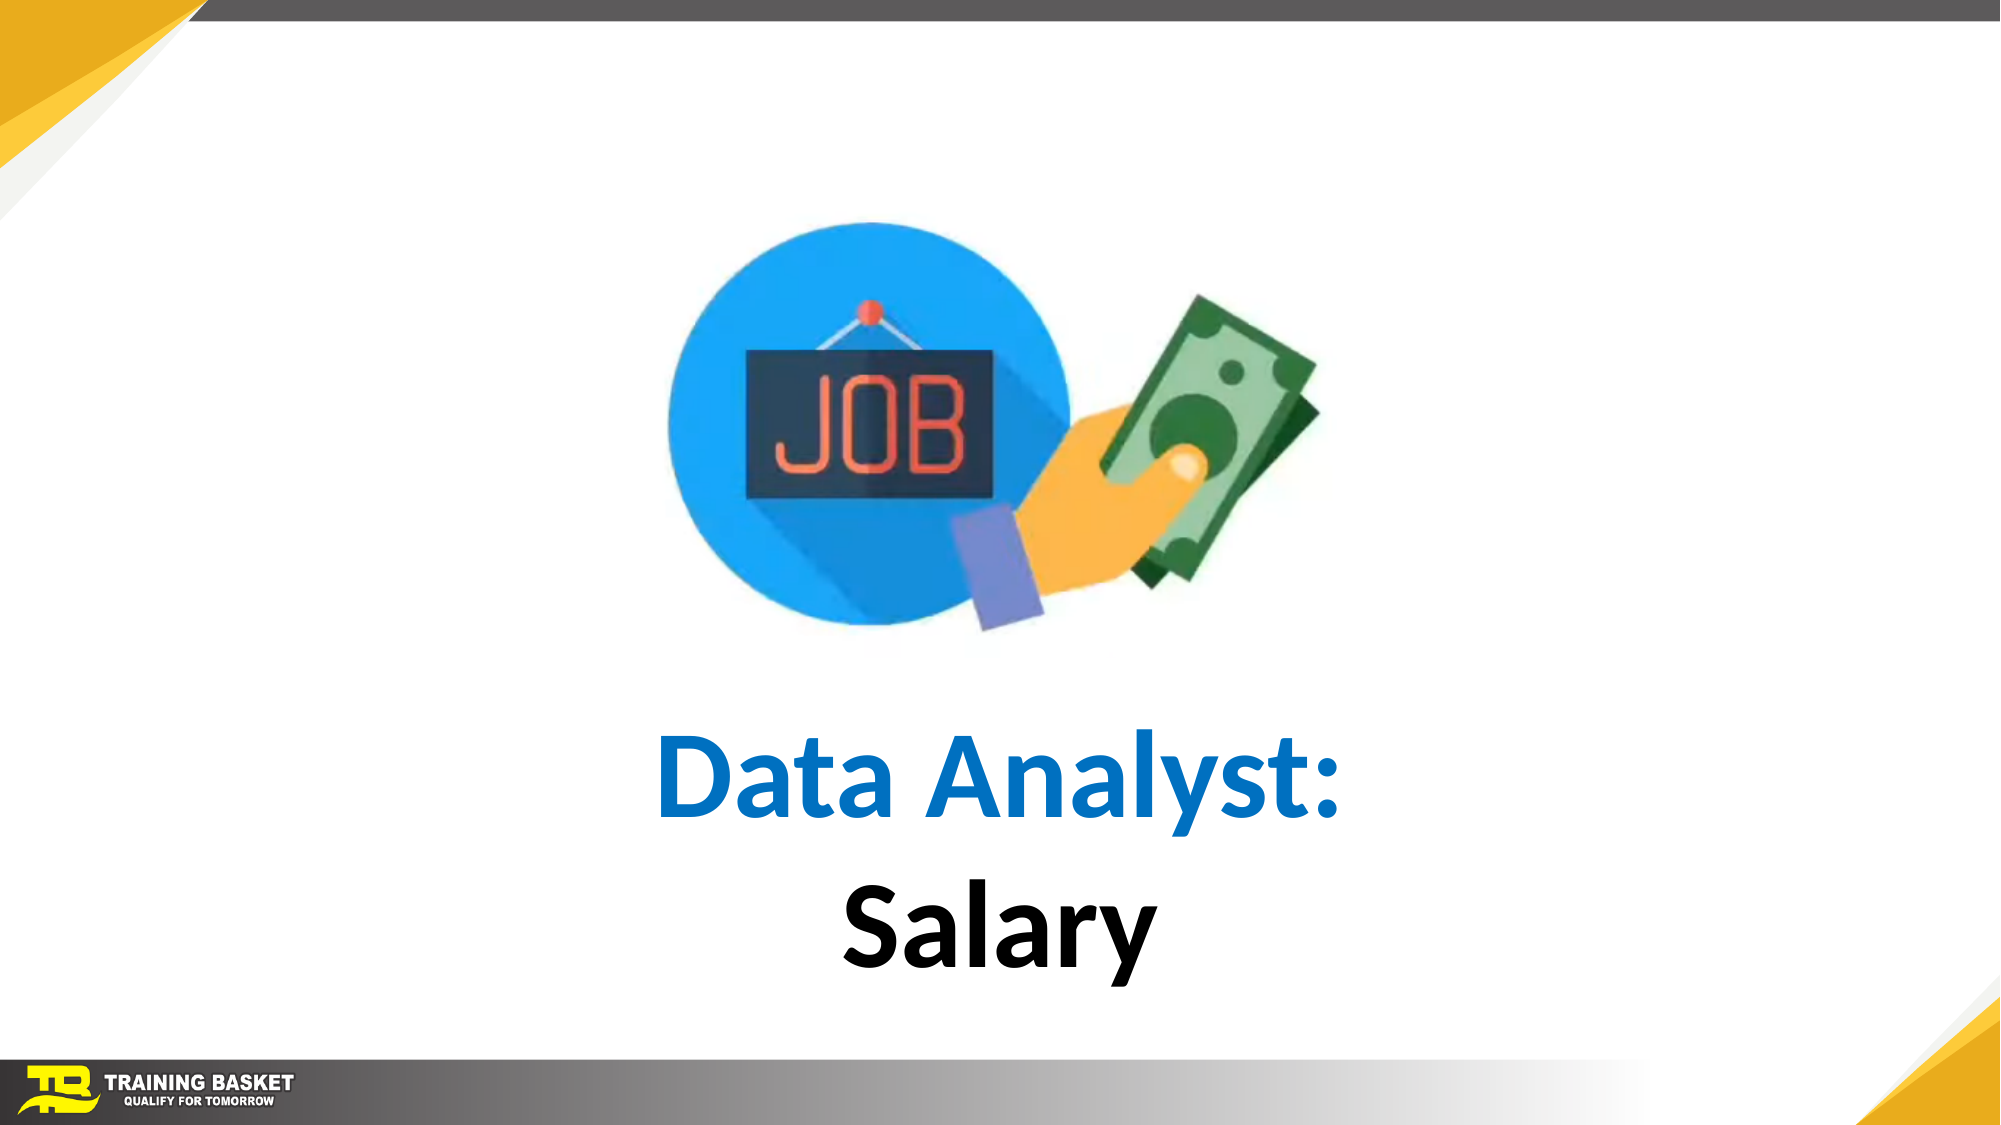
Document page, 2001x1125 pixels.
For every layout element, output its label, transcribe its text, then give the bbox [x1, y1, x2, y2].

text_box Data Analyst: Salary [268, 685, 1732, 1000]
picture [0, 1059, 1650, 1125]
picture [649, 209, 1350, 658]
